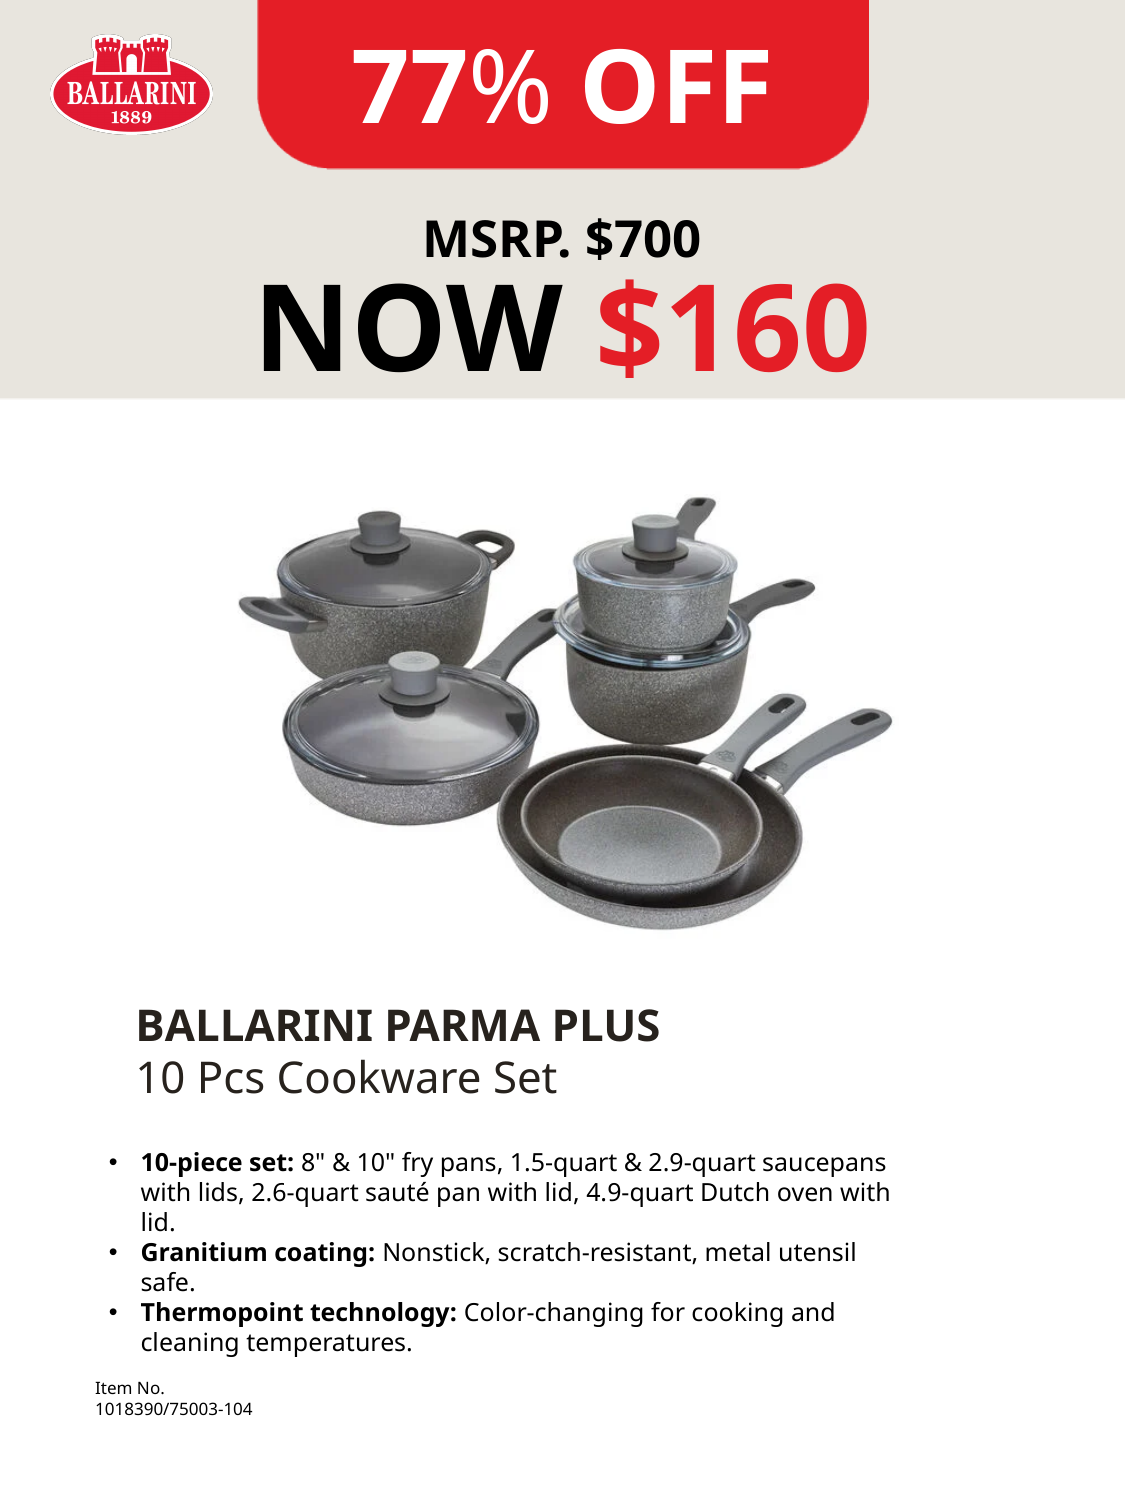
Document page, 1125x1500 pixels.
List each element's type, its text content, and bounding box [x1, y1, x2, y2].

text_box 10-piece set: 8" & 10" fry pans, 1.5-quart & 2.9-quart saucepans with lids, 2.6-quart sauté pan with lid, 4.9-quart Dutch oven with lid. Granitium coating: Nonstick, scratch-resistant, metal utensil safe. Thermopoint technology: Color-changing for cooking and cleaning temperatures. [93, 1139, 932, 1392]
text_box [193, 198, 932, 401]
picture [0, 0, 1125, 400]
text_box BALLARINI Parma Plus 10 Pcs Cookware Set [120, 989, 773, 1110]
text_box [193, 0, 932, 170]
text_box Item No. 1018390/75003-104 [80, 1370, 282, 1426]
picture [229, 491, 901, 942]
